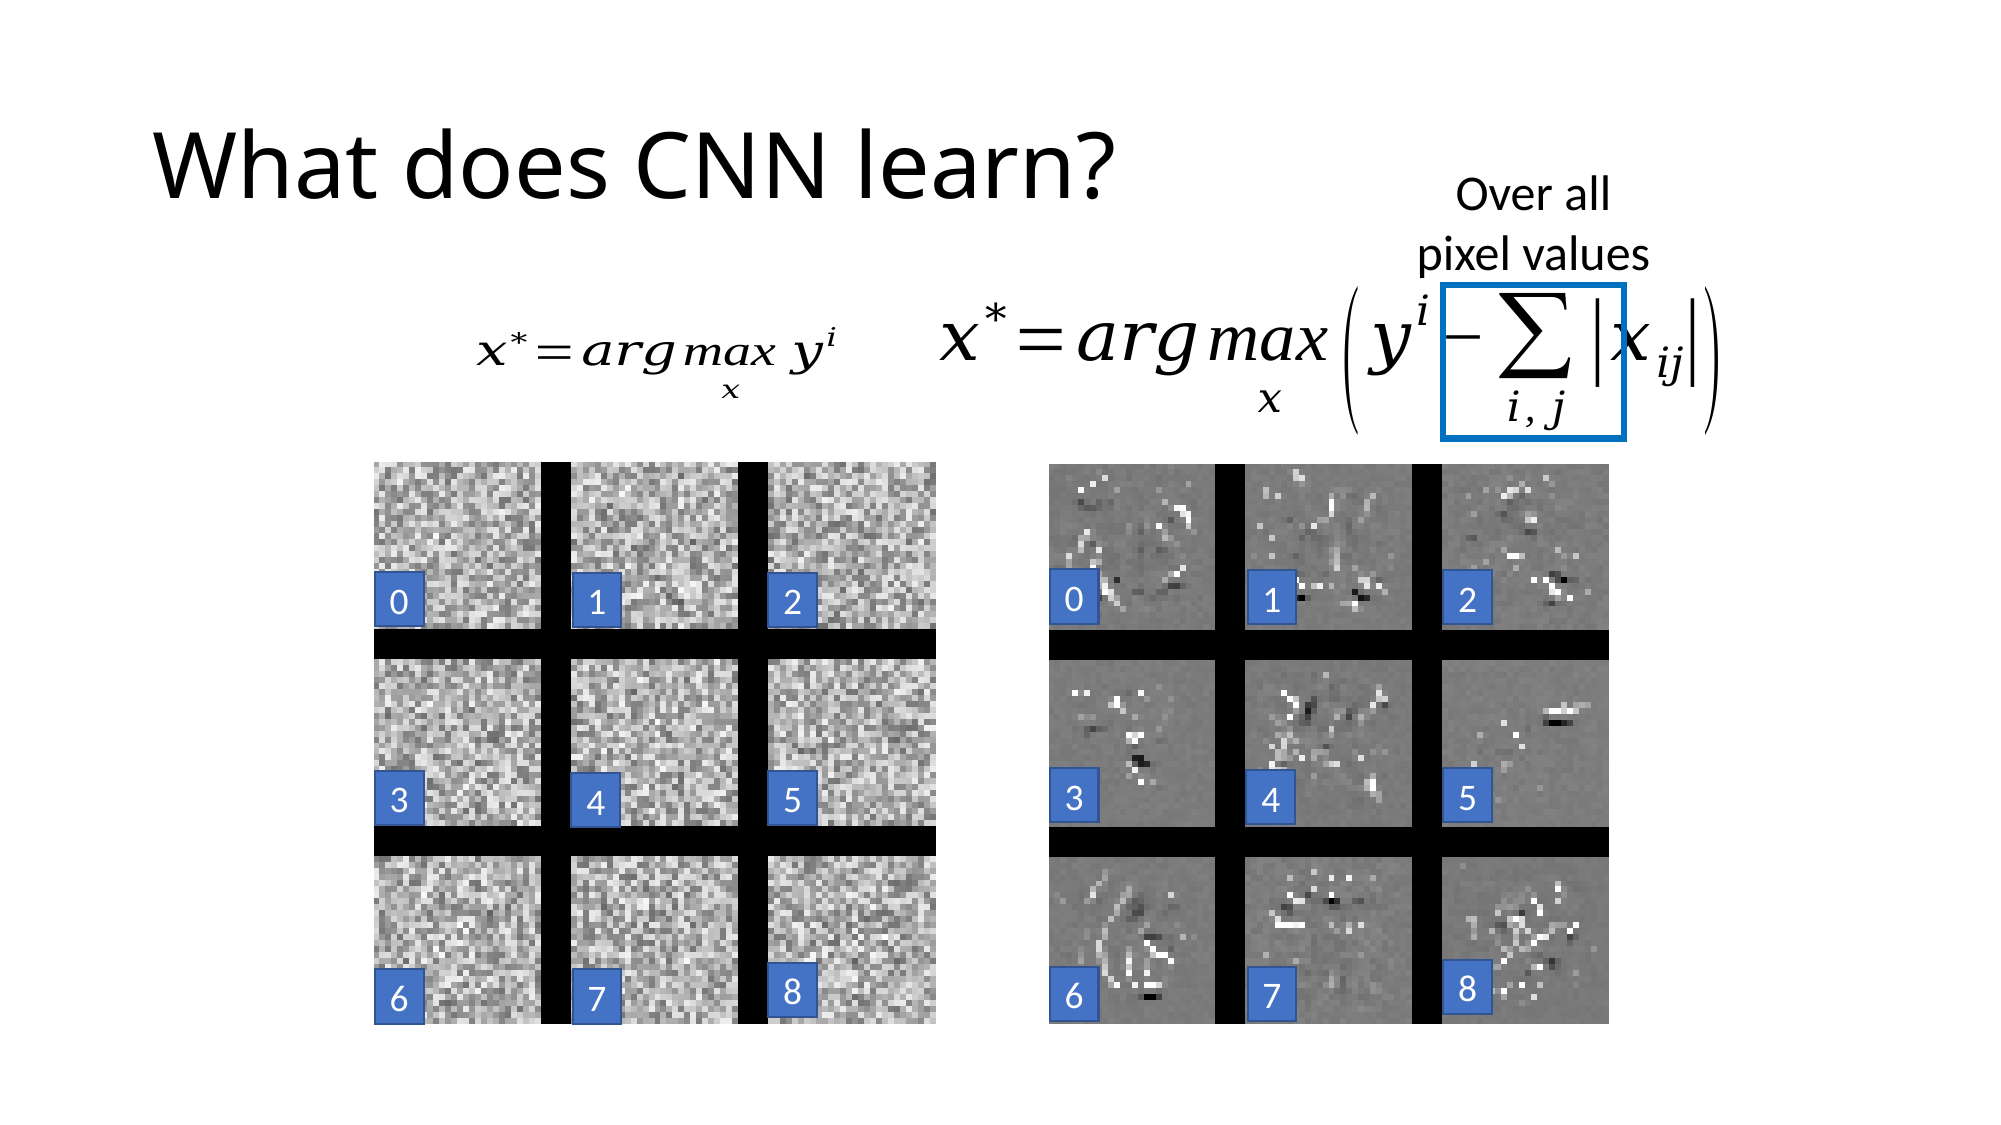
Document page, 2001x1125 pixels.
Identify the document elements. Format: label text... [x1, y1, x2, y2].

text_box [1392, 153, 1675, 439]
title What does CNN learn? [137, 59, 1863, 278]
picture [374, 462, 936, 1024]
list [1049, 464, 1609, 1024]
